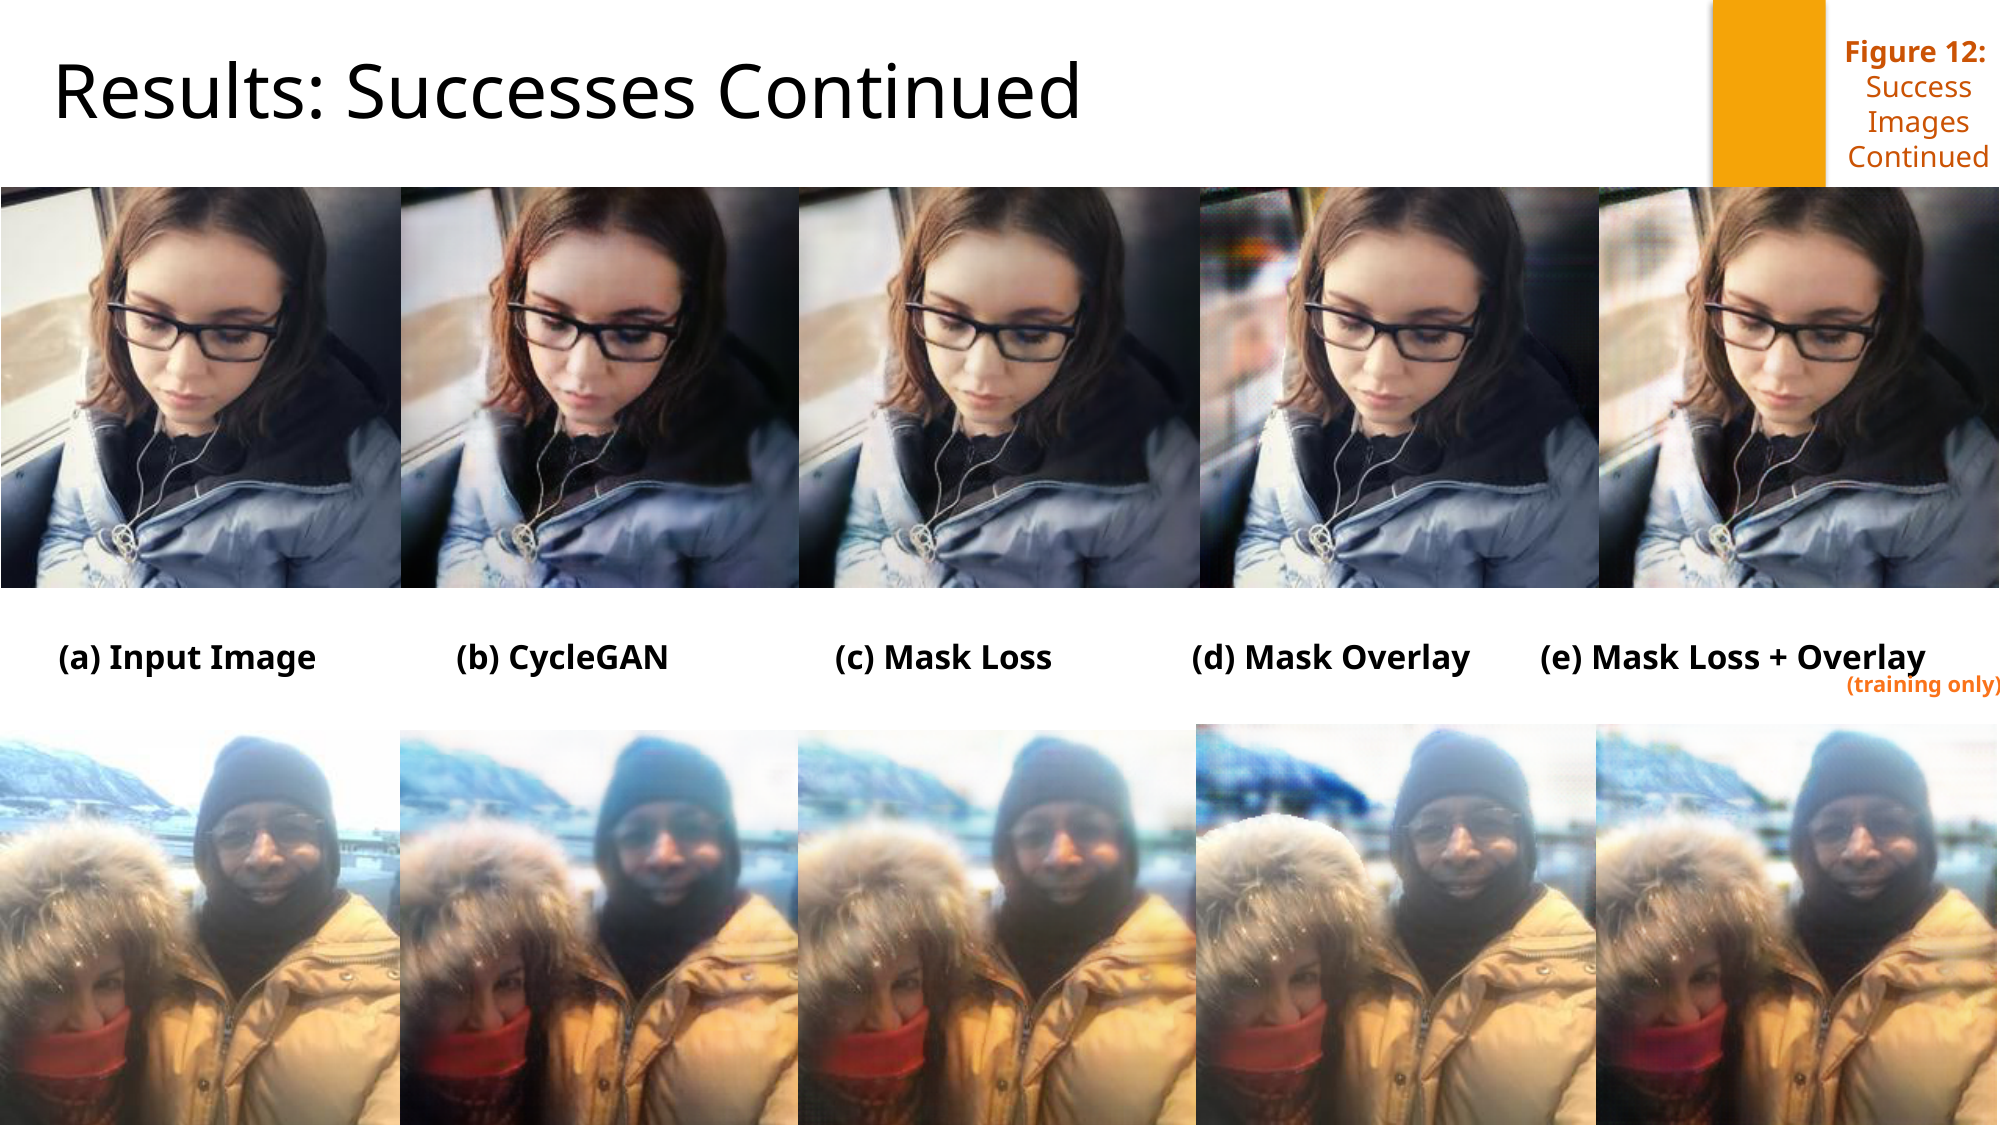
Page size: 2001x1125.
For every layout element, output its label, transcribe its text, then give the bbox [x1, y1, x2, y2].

text_box Figure 12: Success Images Continued [1798, 25, 2000, 181]
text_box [0, 187, 2000, 1125]
text_box Results: Successes Continued [37, 36, 1476, 156]
